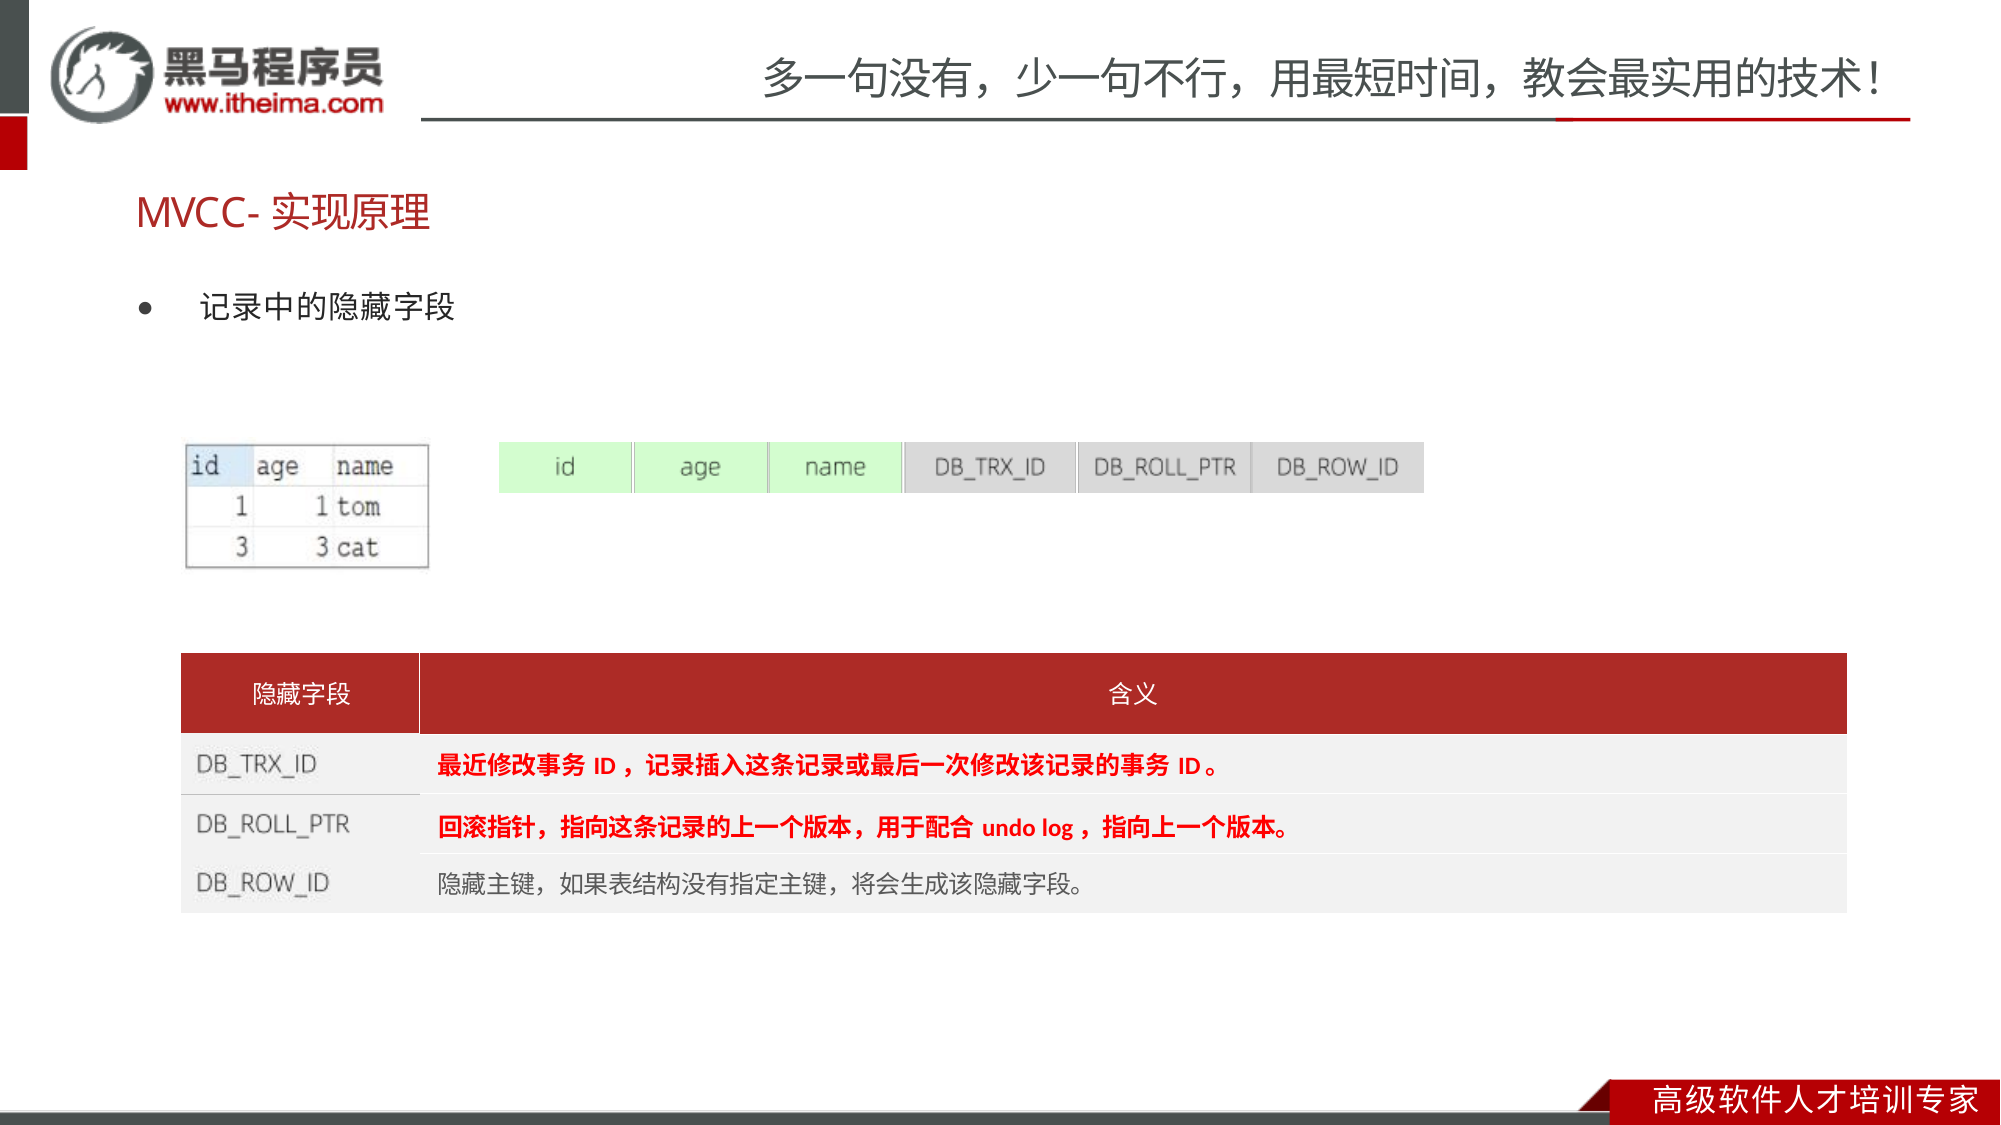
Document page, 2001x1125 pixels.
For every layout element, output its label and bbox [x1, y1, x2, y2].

picture [50, 26, 384, 124]
text_box [131, 182, 459, 327]
table_cell [420, 735, 1847, 793]
text_box [759, 53, 1929, 106]
table_header [181, 653, 419, 733]
picture [0, 1079, 1649, 1125]
picture [0, 0, 29, 170]
picture [181, 437, 434, 576]
table_cell [420, 794, 1847, 853]
table_header [420, 653, 1847, 734]
picture [499, 442, 1424, 493]
picture [181, 733, 420, 913]
text_box [420, 117, 1911, 122]
text_box [1649, 1079, 2000, 1125]
table_cell [420, 854, 1847, 913]
